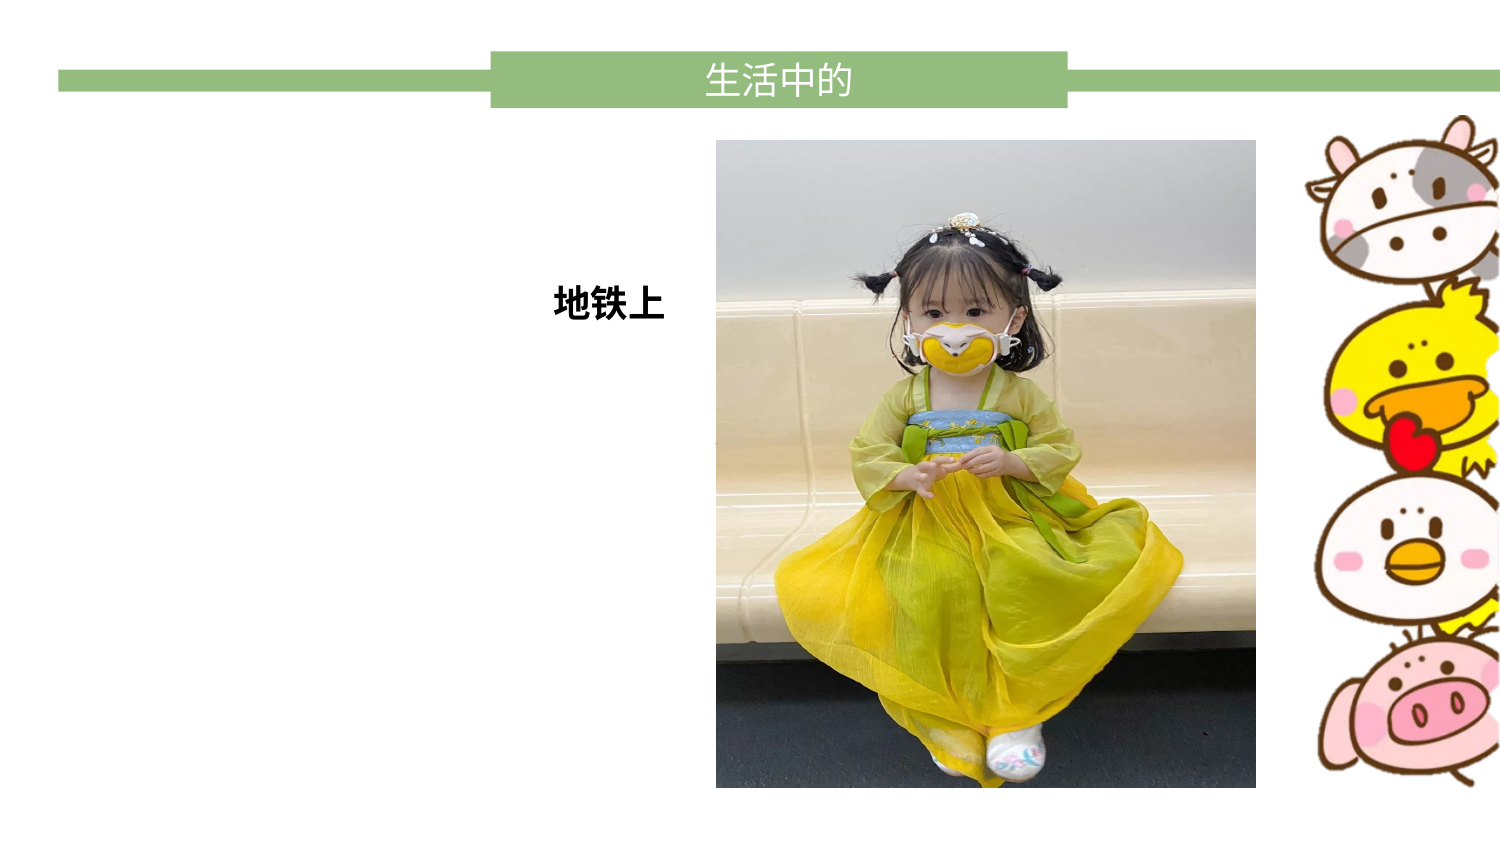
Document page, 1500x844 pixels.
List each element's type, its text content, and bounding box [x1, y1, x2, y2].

text_box 地铁上 [526, 266, 693, 339]
picture [716, 115, 1500, 789]
text_box 生活中的 [490, 50, 1069, 109]
text_box [1069, 69, 1500, 93]
text_box [57, 69, 490, 93]
